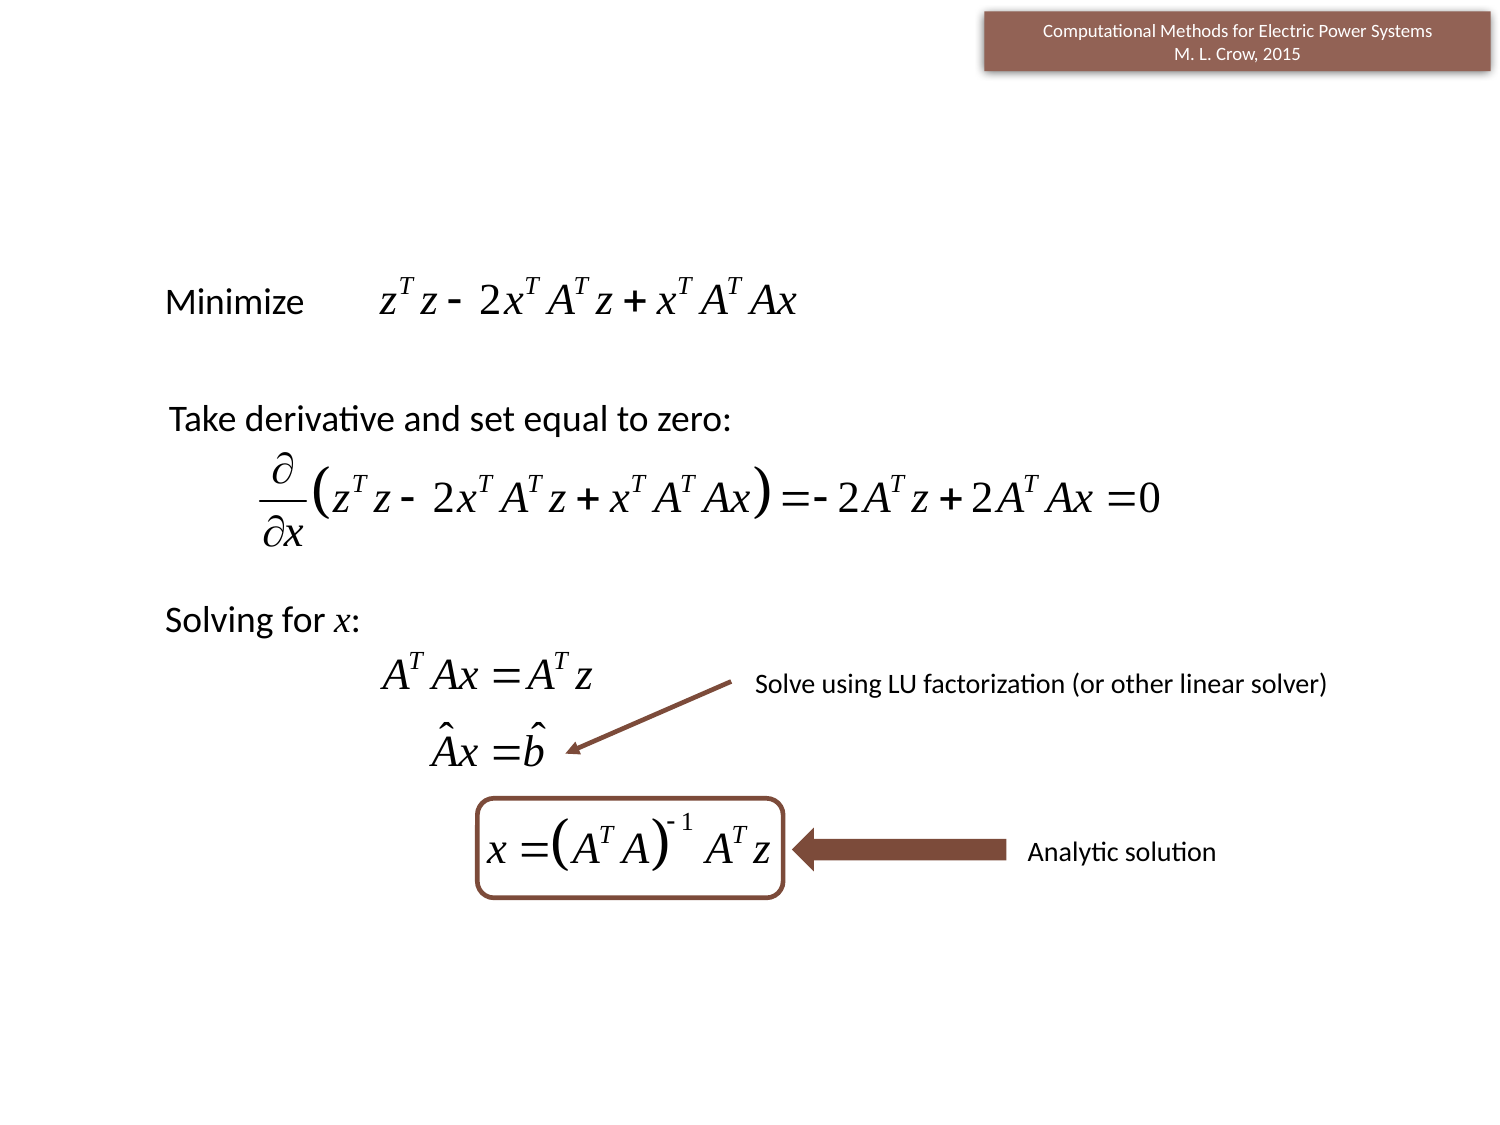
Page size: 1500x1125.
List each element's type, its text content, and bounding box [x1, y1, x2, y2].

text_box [477, 798, 1234, 898]
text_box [565, 681, 732, 754]
text_box Take derivative and set equal to zero: [153, 386, 748, 447]
text_box Minimize [150, 270, 320, 330]
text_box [370, 266, 806, 326]
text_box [372, 641, 603, 775]
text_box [252, 441, 1169, 557]
text_box Solving for x: [150, 587, 376, 648]
text_box Solve using LU factorization (or other linear solver) [740, 658, 1344, 707]
